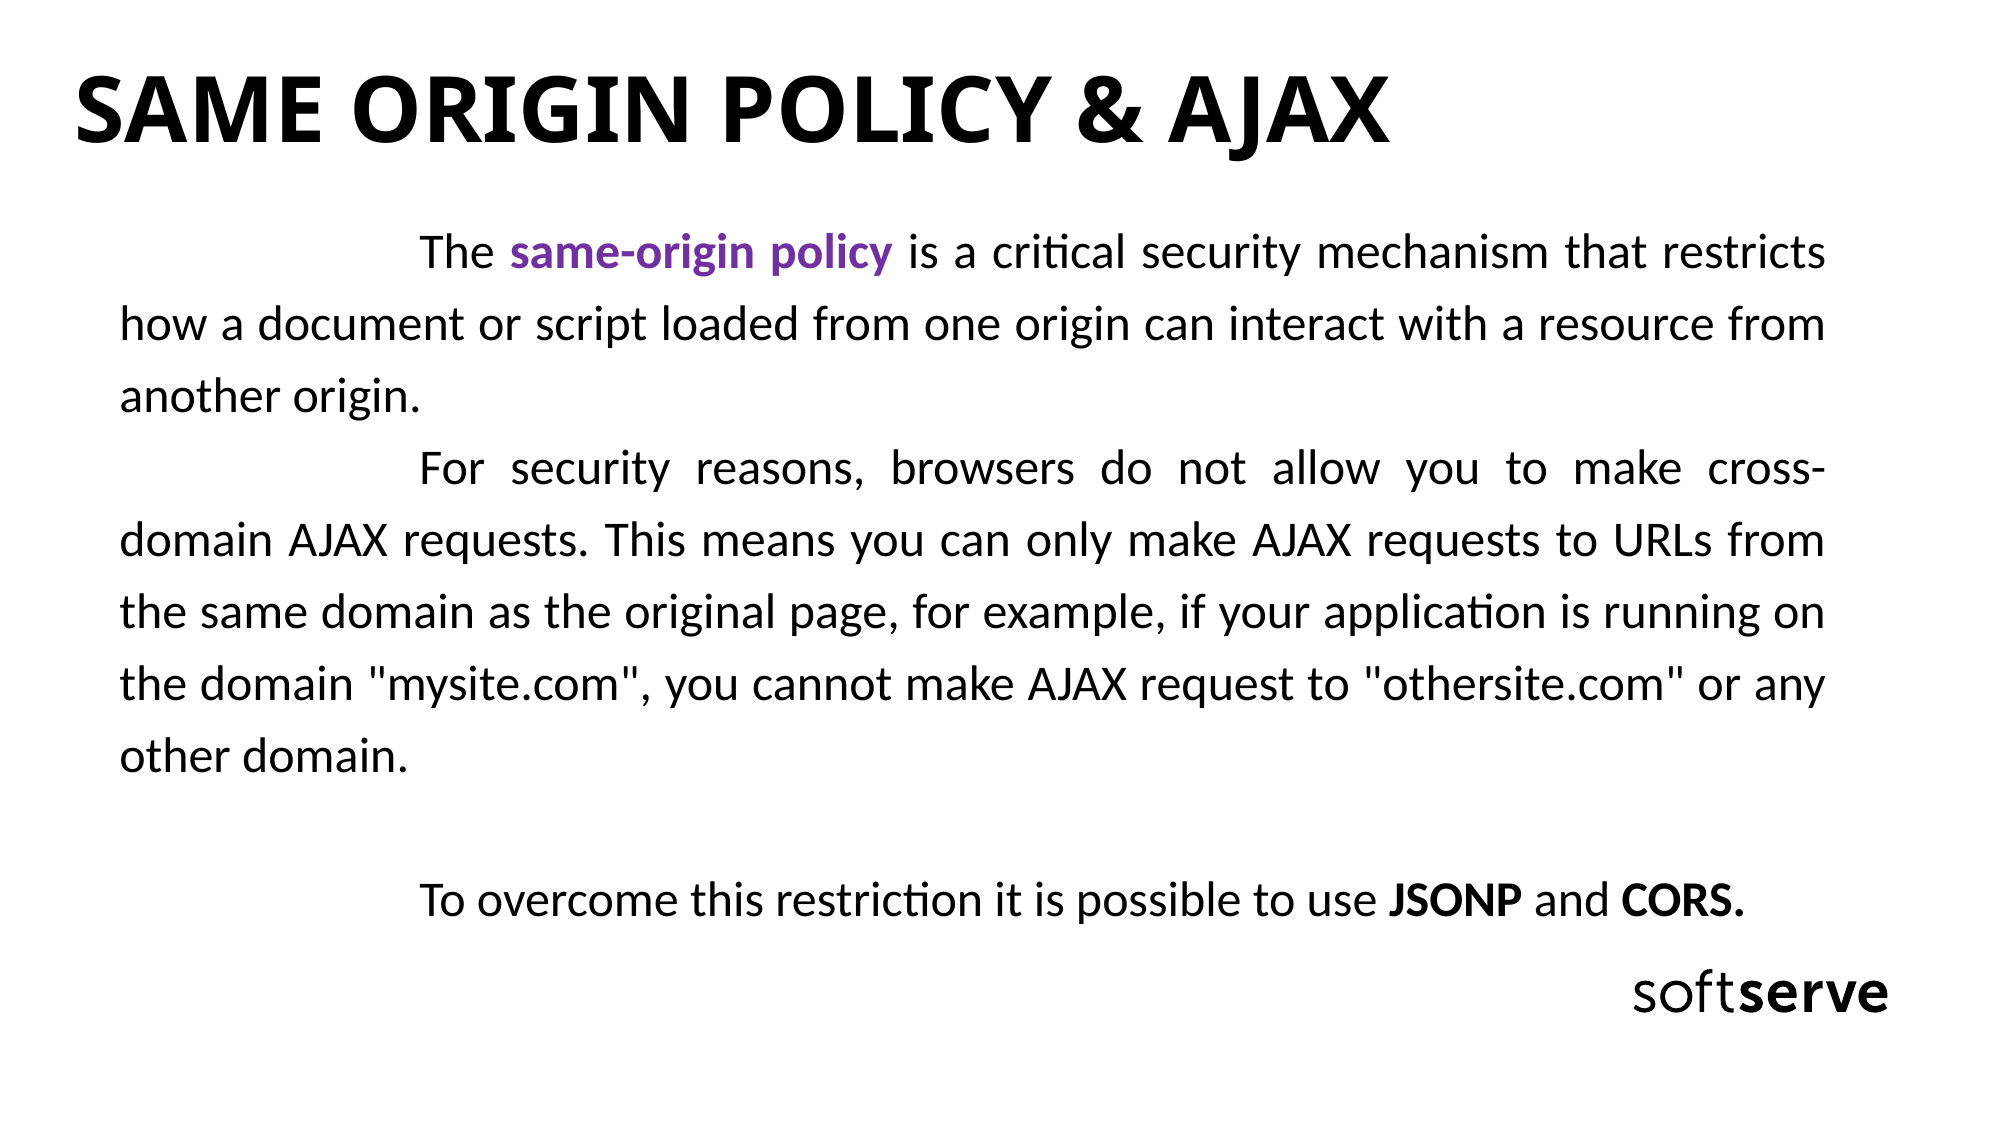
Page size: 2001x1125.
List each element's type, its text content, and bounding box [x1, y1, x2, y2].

title SAME ORIGIN POLICY & AJAX [59, 56, 1957, 143]
list The same-origin policy is a critical security mechanism that restricts how a document or script loaded from one origin can interact with a resource from another origin. For security reasons, browsers do not allow you to make cross-domain AJAX requests. This means you can only make AJAX requests to URLs from the same domain as the original page, for example, if your application is running on the domain "mysite.com", you cannot make AJAX request to "othersite.com" or any other domain. To overcome this restriction it is possible to use JSONP and CORS. [104, 198, 1842, 957]
